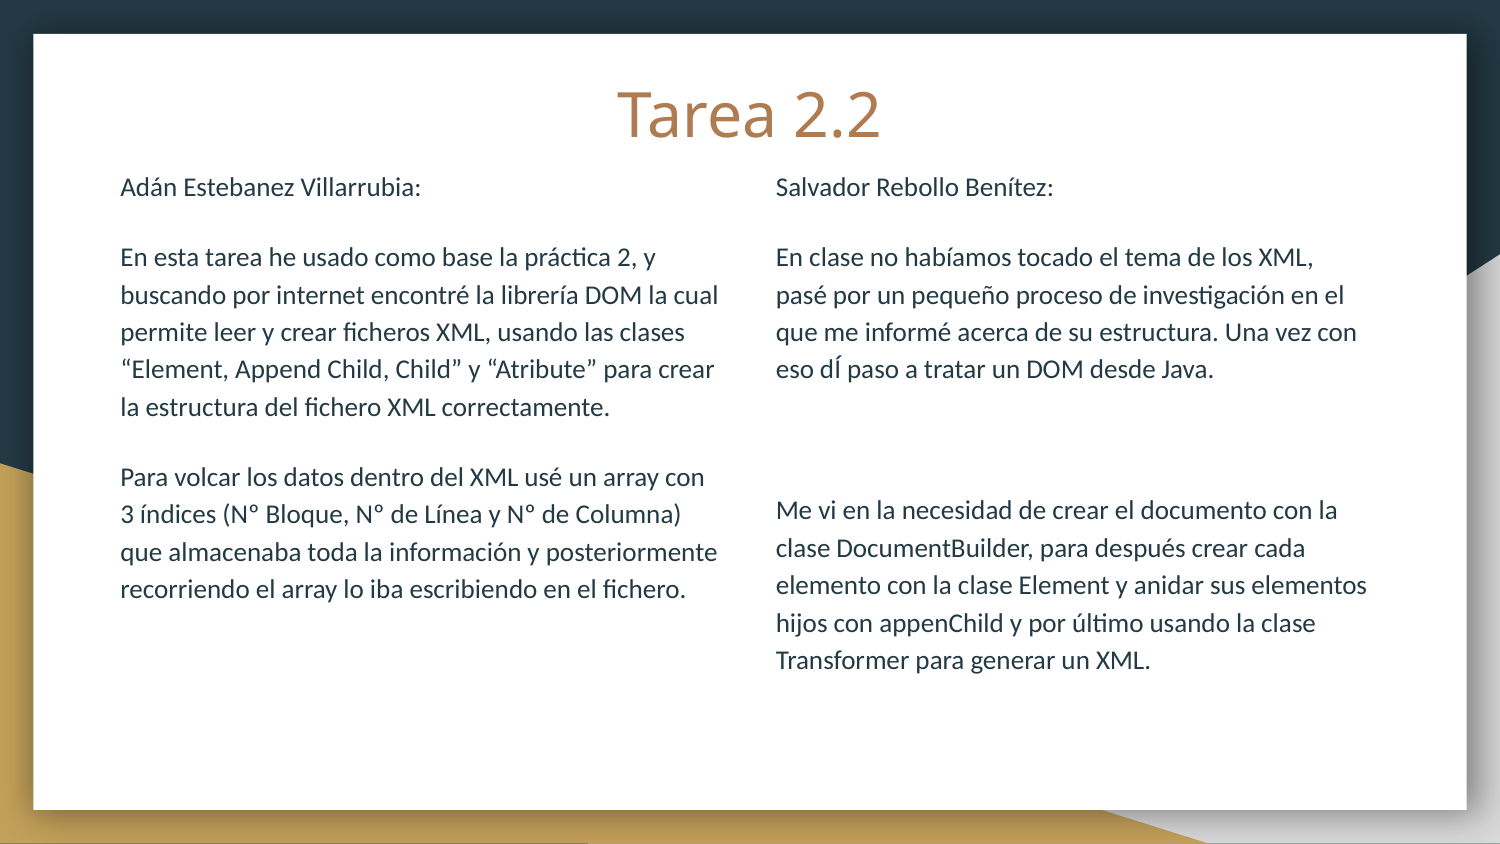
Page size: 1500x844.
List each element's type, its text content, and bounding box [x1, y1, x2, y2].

list Salvador Rebollo Benítez: En clase no habíamos tocado el tema de los XML, pasé por un pequeño proceso de investigación en el que me informé acerca de su estructura. Una vez con eso dÍ paso a tratar un DOM desde Java. Me vi en la necesidad de crear el documento con la clase DocumentBuilder, para después crear cada elemento con la clase Element y anidar sus elementos hijos con appenChild y por último usando la clase Transformer para generar un XML. [760, 149, 1384, 729]
title Tarea 2.2 [134, 60, 1366, 165]
list Adán Estebanez Villarrubia: En esta tarea he usado como base la práctica 2, y buscando por internet encontré la librería DOM la cual permite leer y crear ficheros XML, usando las clases “Element, Append Child, Child” y “Atribute” para crear la estructura del fichero XML correctamente. Para volcar los datos dentro del XML usé un array con 3 índices (Nº Bloque, Nº de Línea y Nº de Columna) que almacenaba toda la información y posteriormente recorriendo el array lo iba escribiendo en el fichero. [105, 149, 739, 729]
